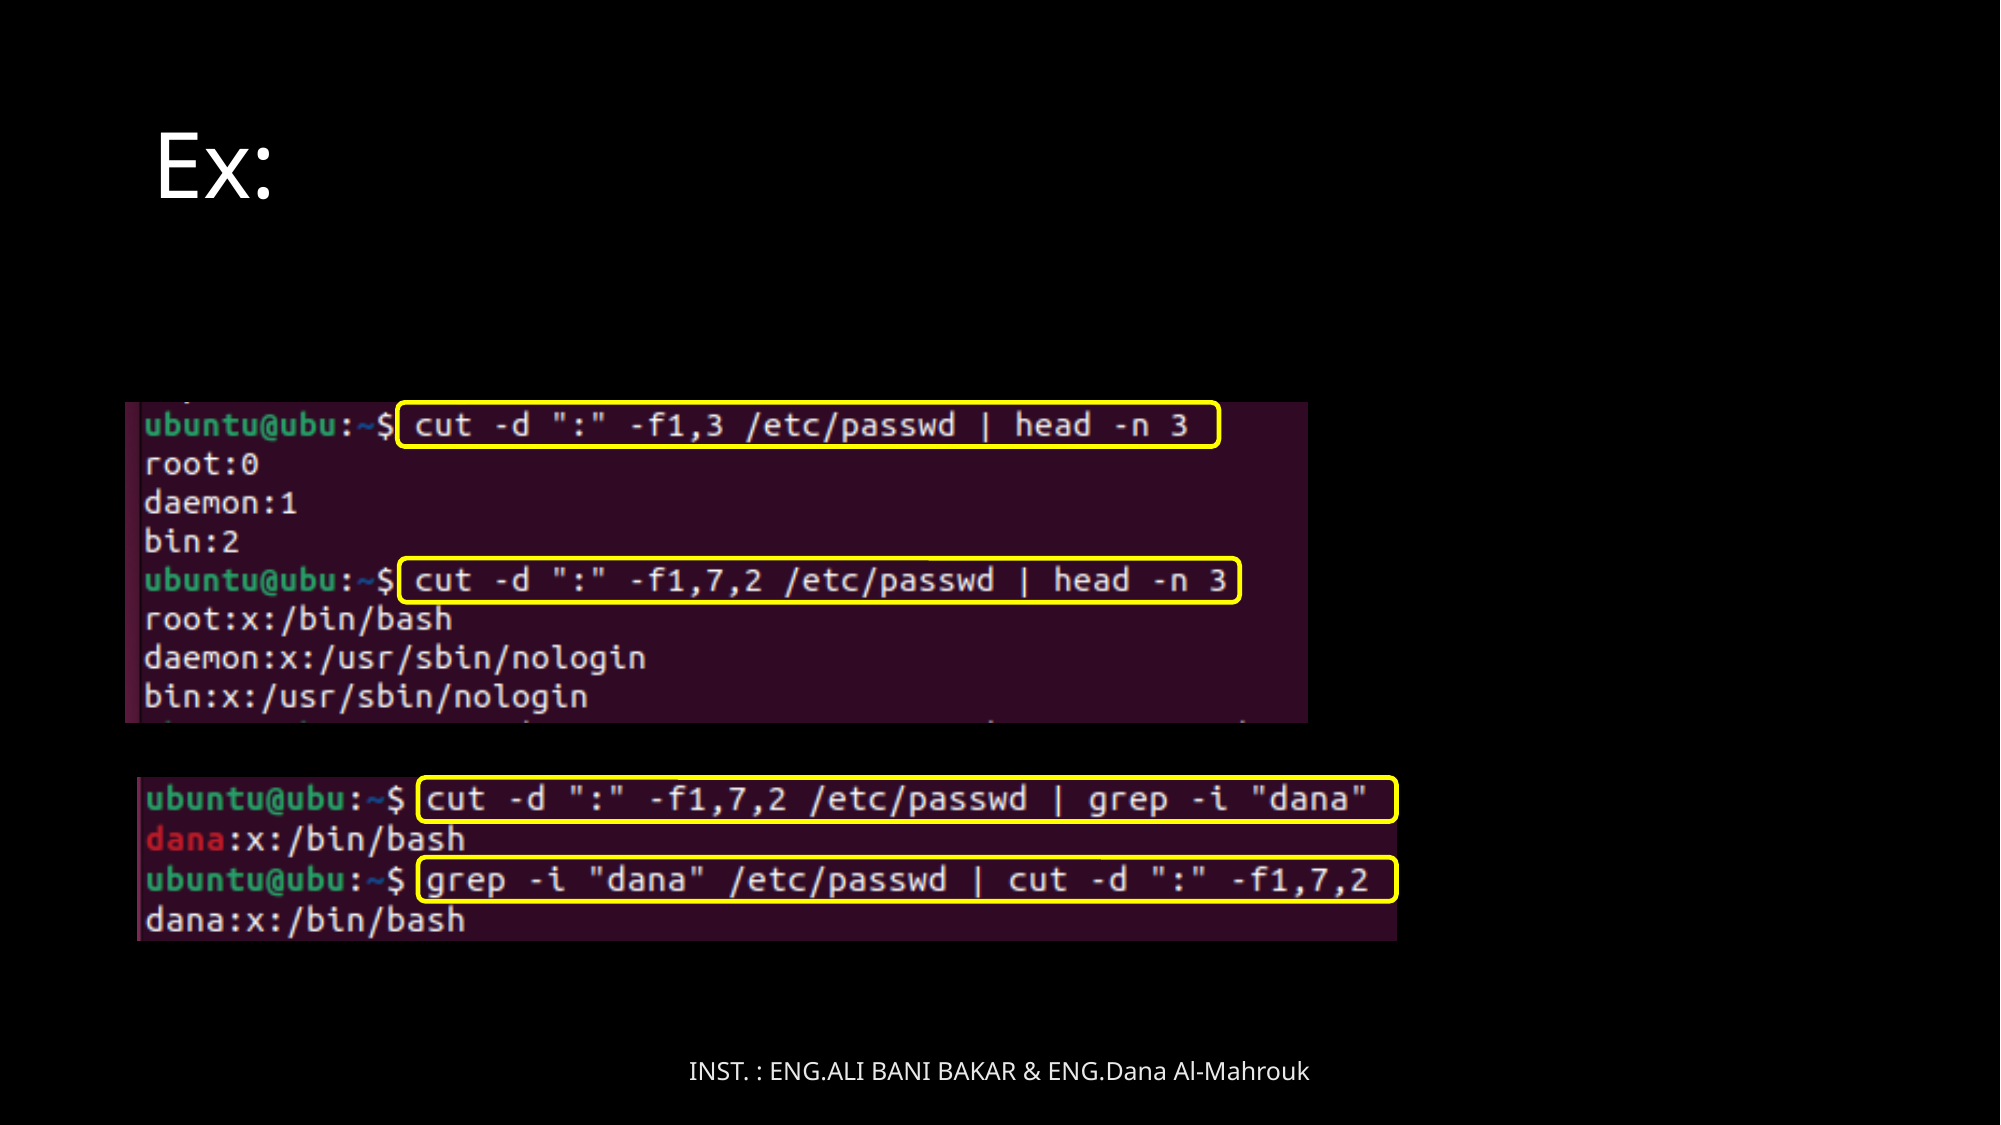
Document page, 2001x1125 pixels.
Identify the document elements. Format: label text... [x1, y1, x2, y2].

footer INST. : ENG.ALI BANI BAKAR & ENG.Dana Al-Mahrouk [662, 1042, 1338, 1103]
picture [136, 776, 1397, 941]
picture [124, 401, 1308, 724]
title Ex: [137, 59, 1863, 278]
